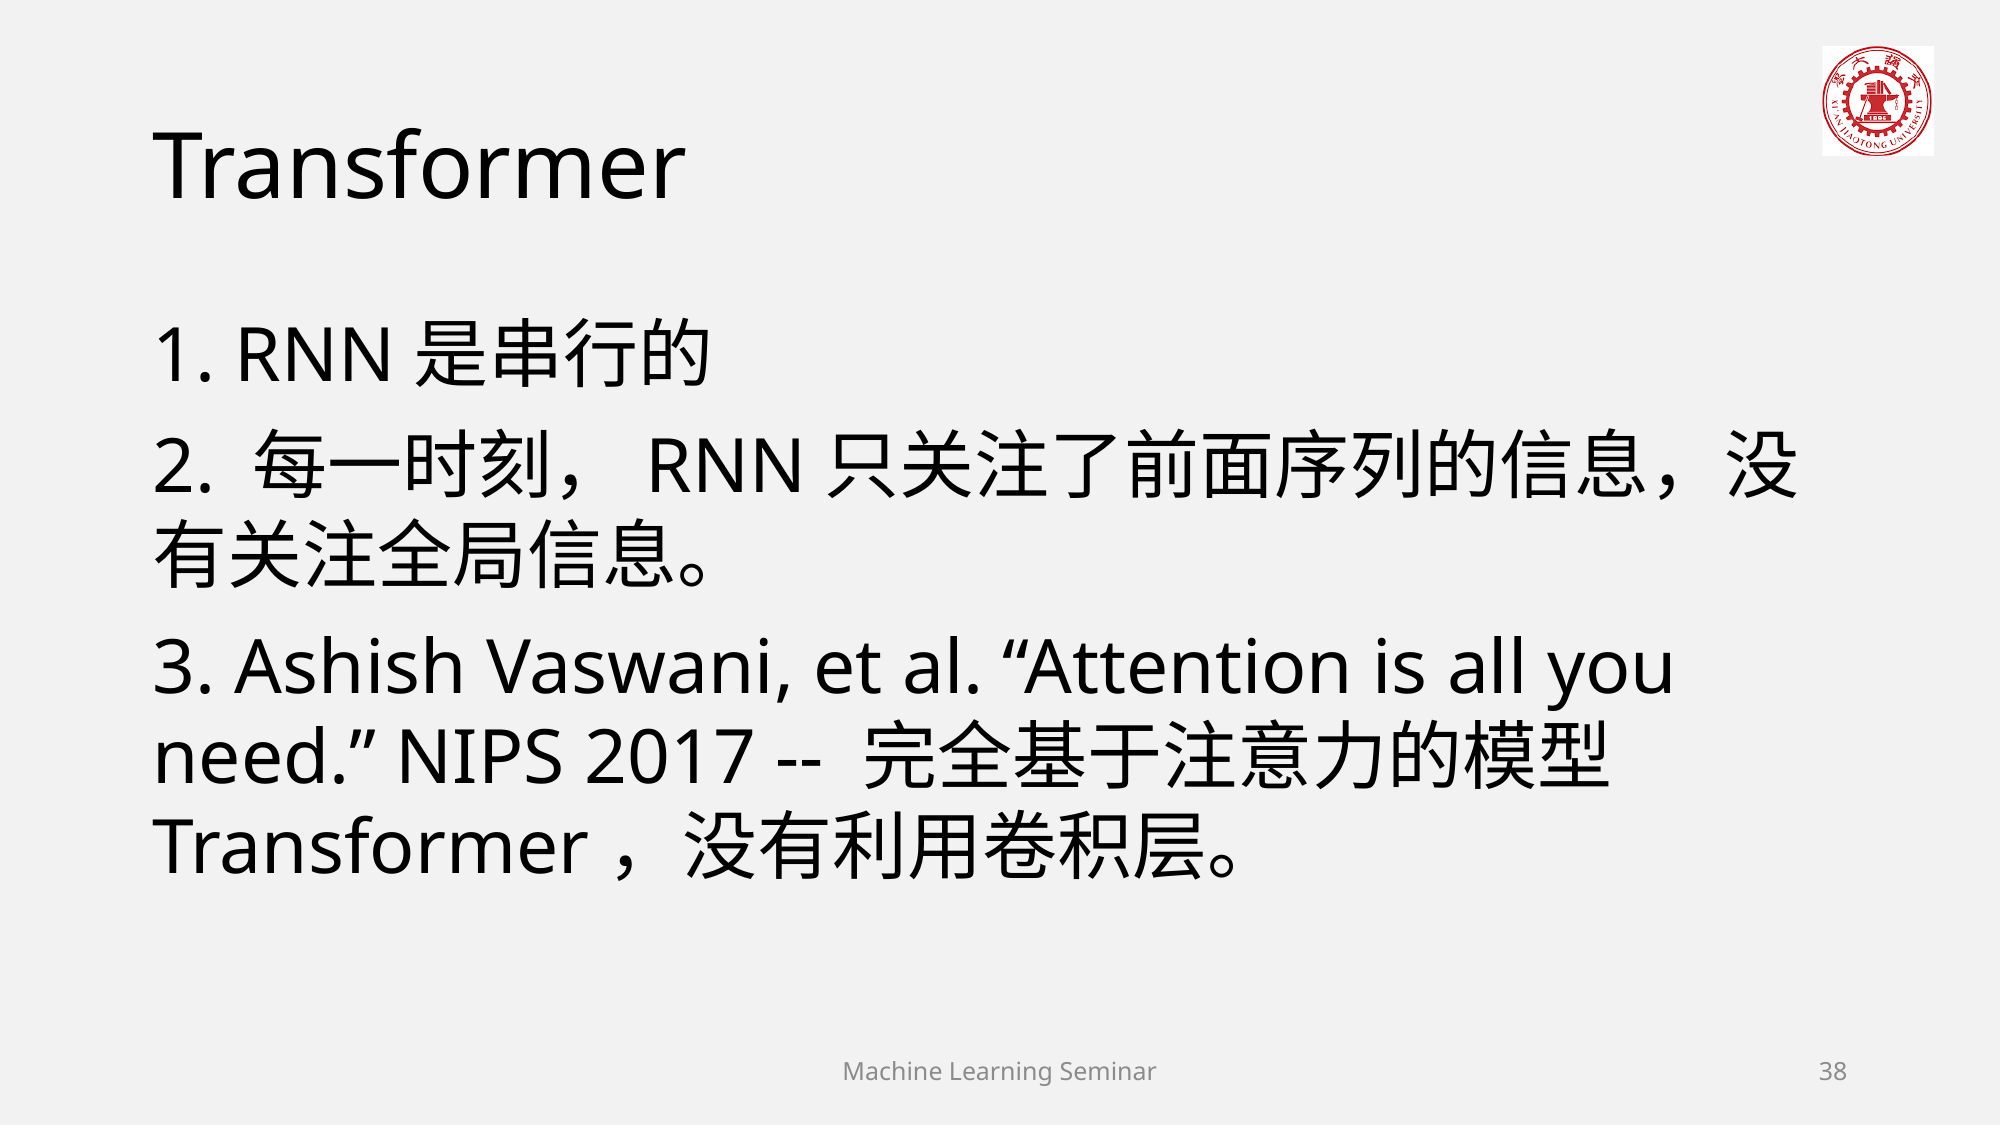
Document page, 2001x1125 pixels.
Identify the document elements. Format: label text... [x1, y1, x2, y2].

slide_number 38 [1412, 1042, 1863, 1103]
list 1. RNN是串行的 2. 每一时刻，RNN只关注了前面序列的信息，没有关注全局信息。 3. Ashish Vaswani, et al. “Attention is all you need.” NIPS 2017 -- 完全基于注意力的模型Transformer，没有利用卷积层。 [137, 299, 1863, 944]
footer Machine Learning Seminar [662, 1042, 1338, 1103]
title Transformer [137, 59, 1863, 278]
picture [1822, 46, 1935, 156]
